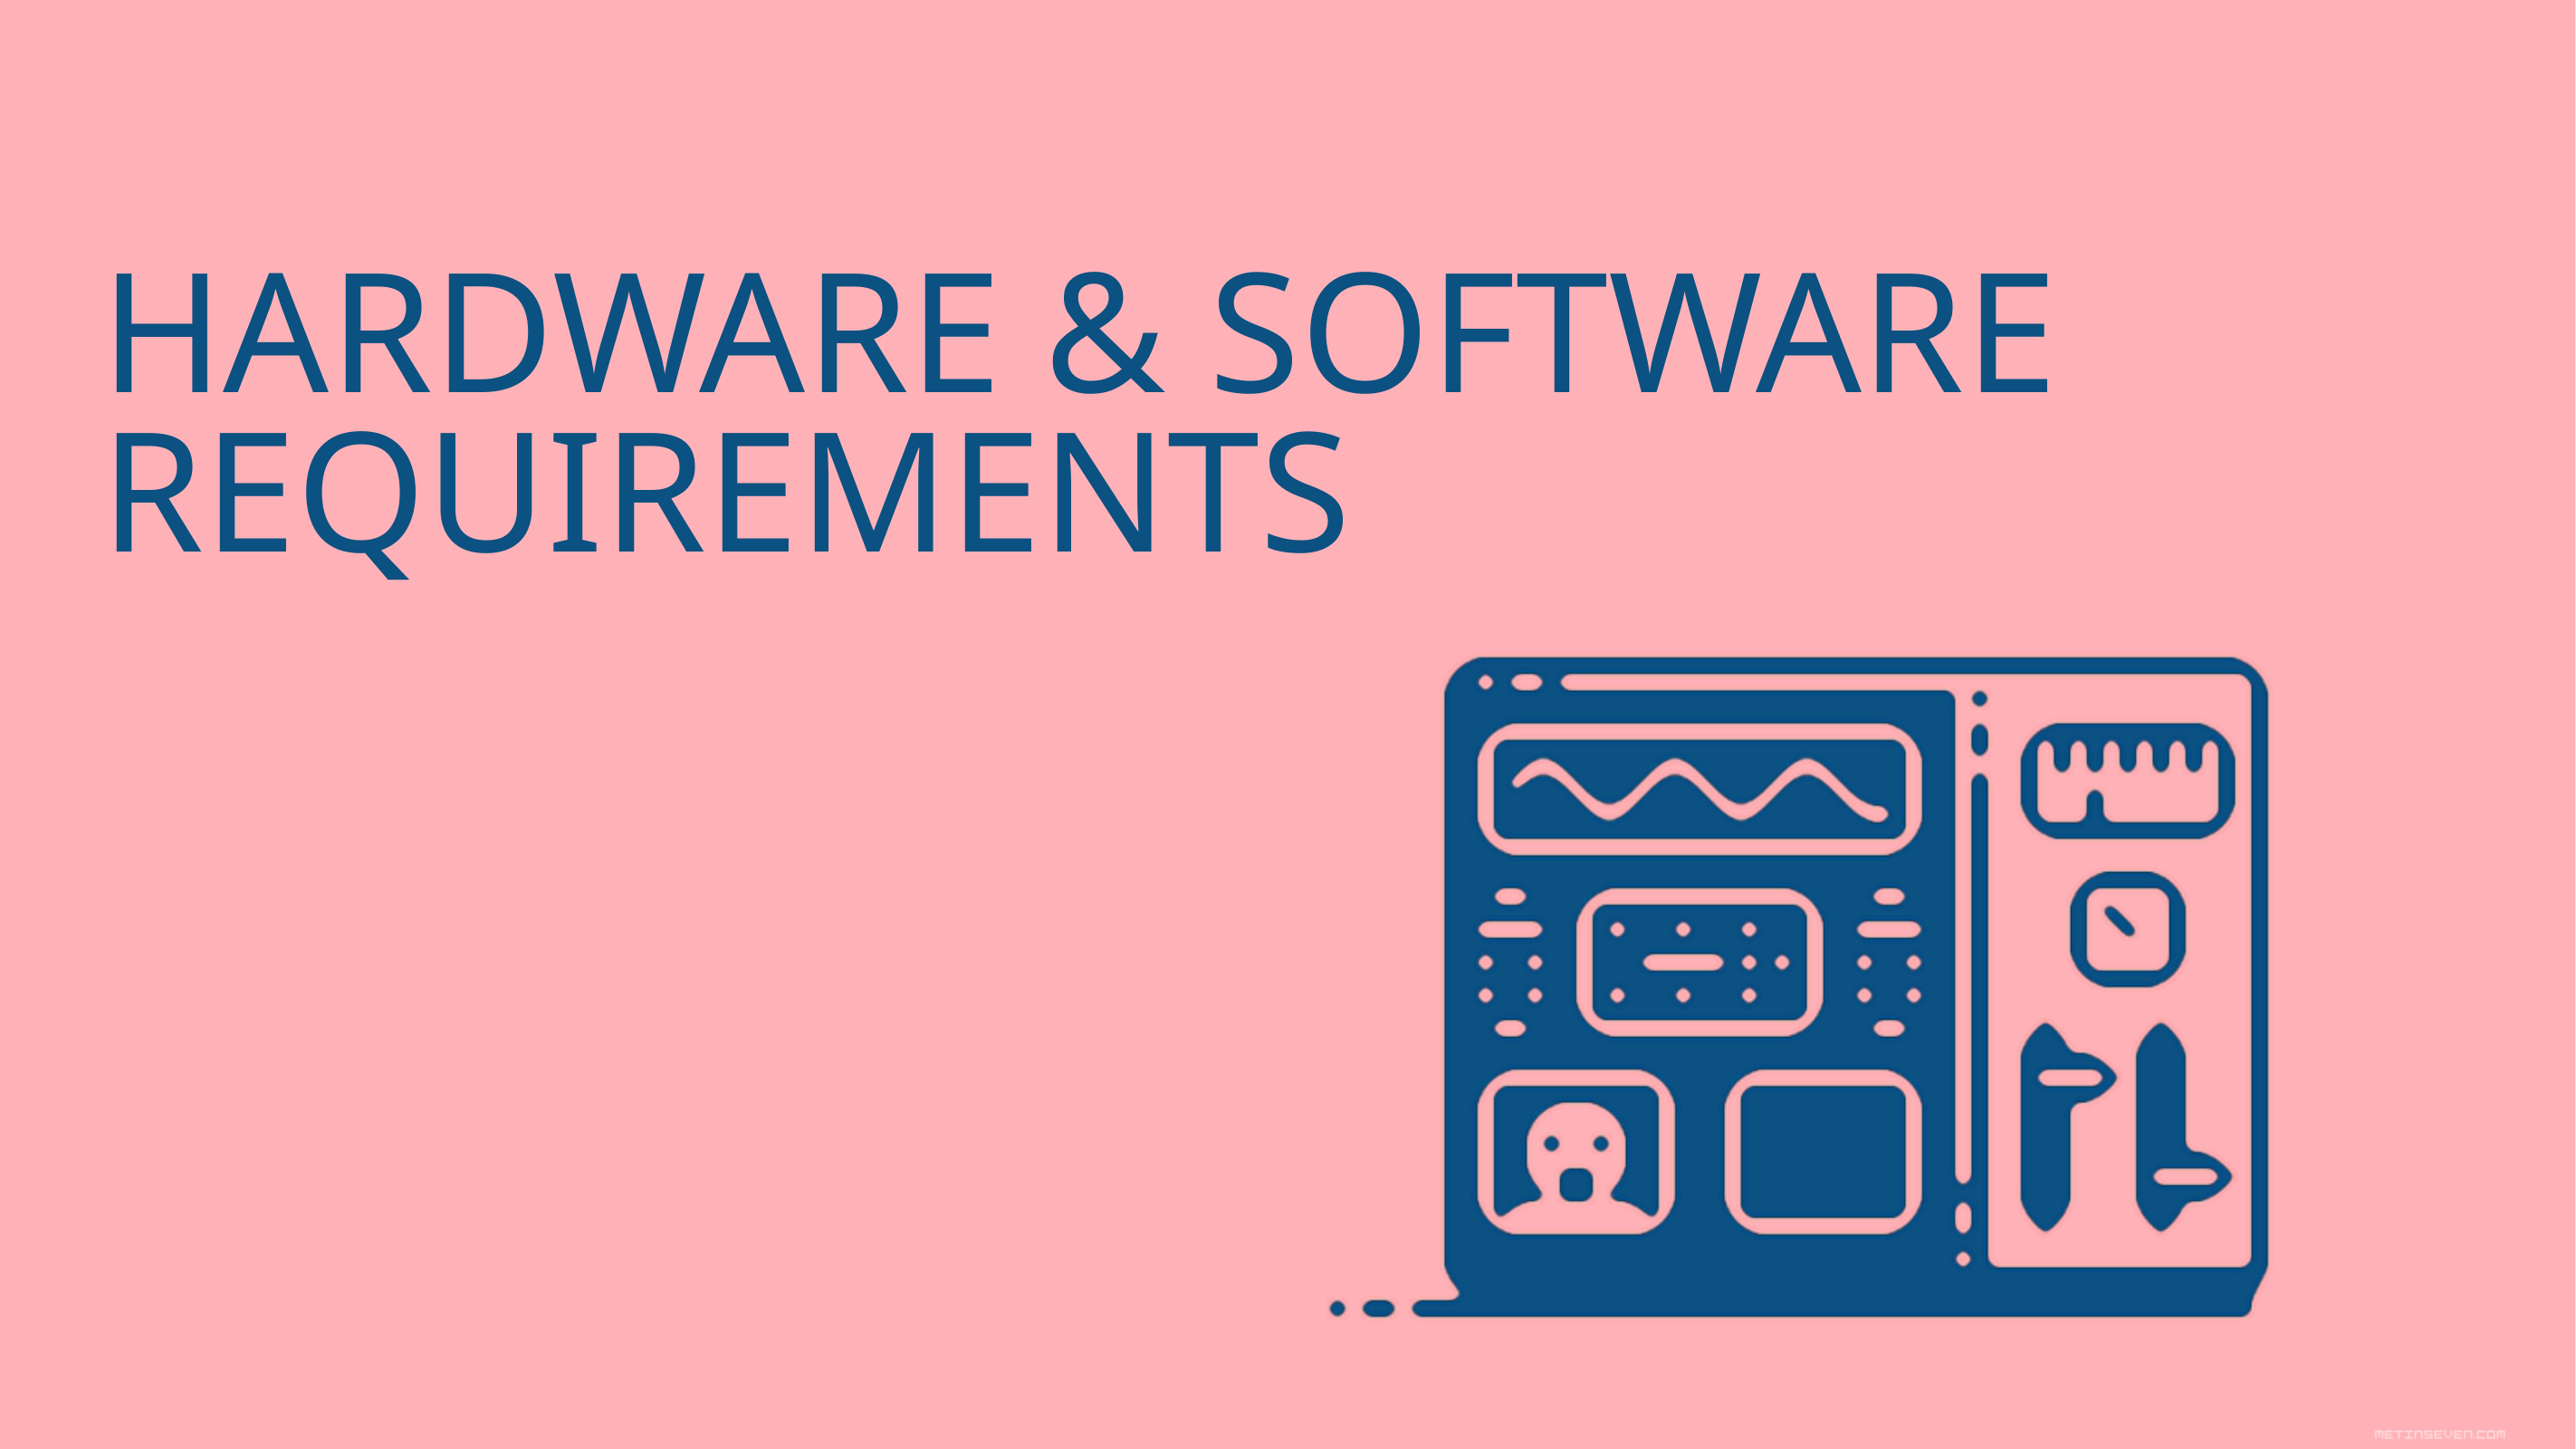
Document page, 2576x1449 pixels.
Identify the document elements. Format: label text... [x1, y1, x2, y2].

title Hardware & Software Requirements [92, 257, 2484, 927]
picture [1197, 460, 2516, 1449]
